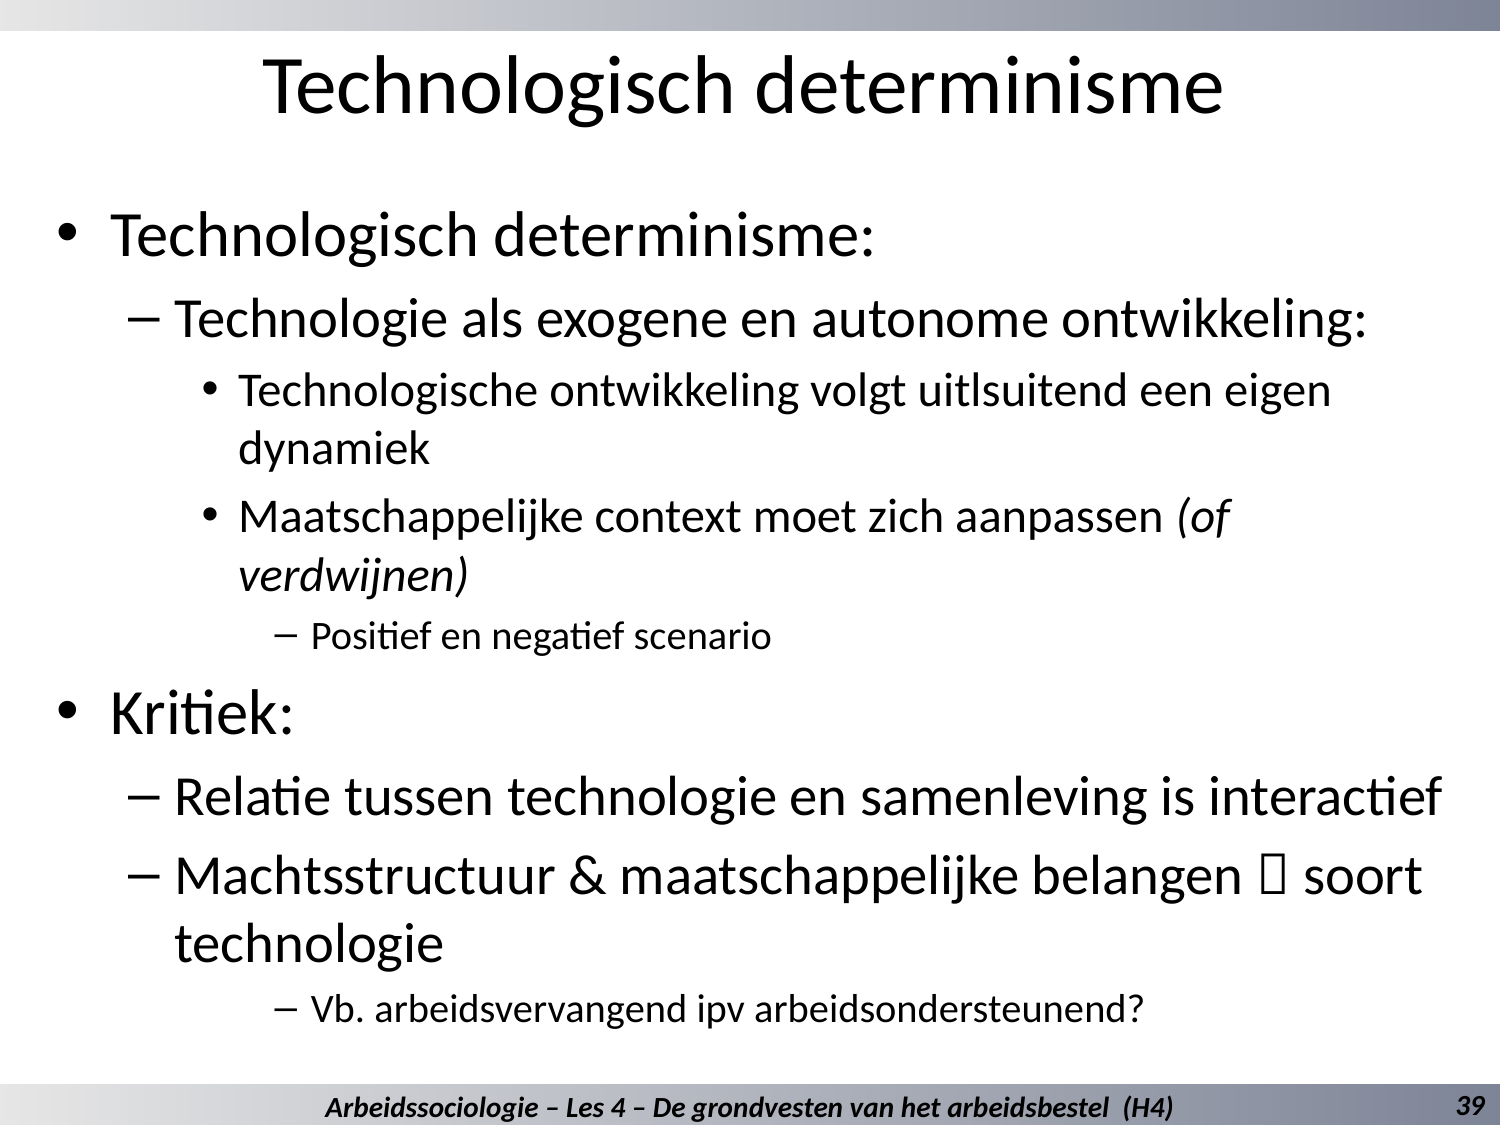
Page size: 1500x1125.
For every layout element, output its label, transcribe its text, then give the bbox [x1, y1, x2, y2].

text_box 39 [1074, 1082, 1500, 1125]
title Technologisch determinisme [29, 31, 1459, 150]
footer Arbeidssociologie – Les 4 – De grondvesten van het arbeidsbestel (H4) [0, 1084, 1074, 1125]
list Technologisch determinisme: Technologie als exogene en autonome ontwikkeling: Technologische ontwikkeling volgt uitlsuitend een eigen dynamiek Maatschappelijke context moet zich aanpassen (of verdwijnen) Positief en negatief scenario Kritiek: Relatie tussen technologie en samenleving is interactief Machtsstructuur & maatschappelijke belangen  soort technologie Vb. arbeidsvervangend ipv arbeidsondersteunend? [41, 184, 1459, 1083]
text_box [0, 0, 1500, 31]
